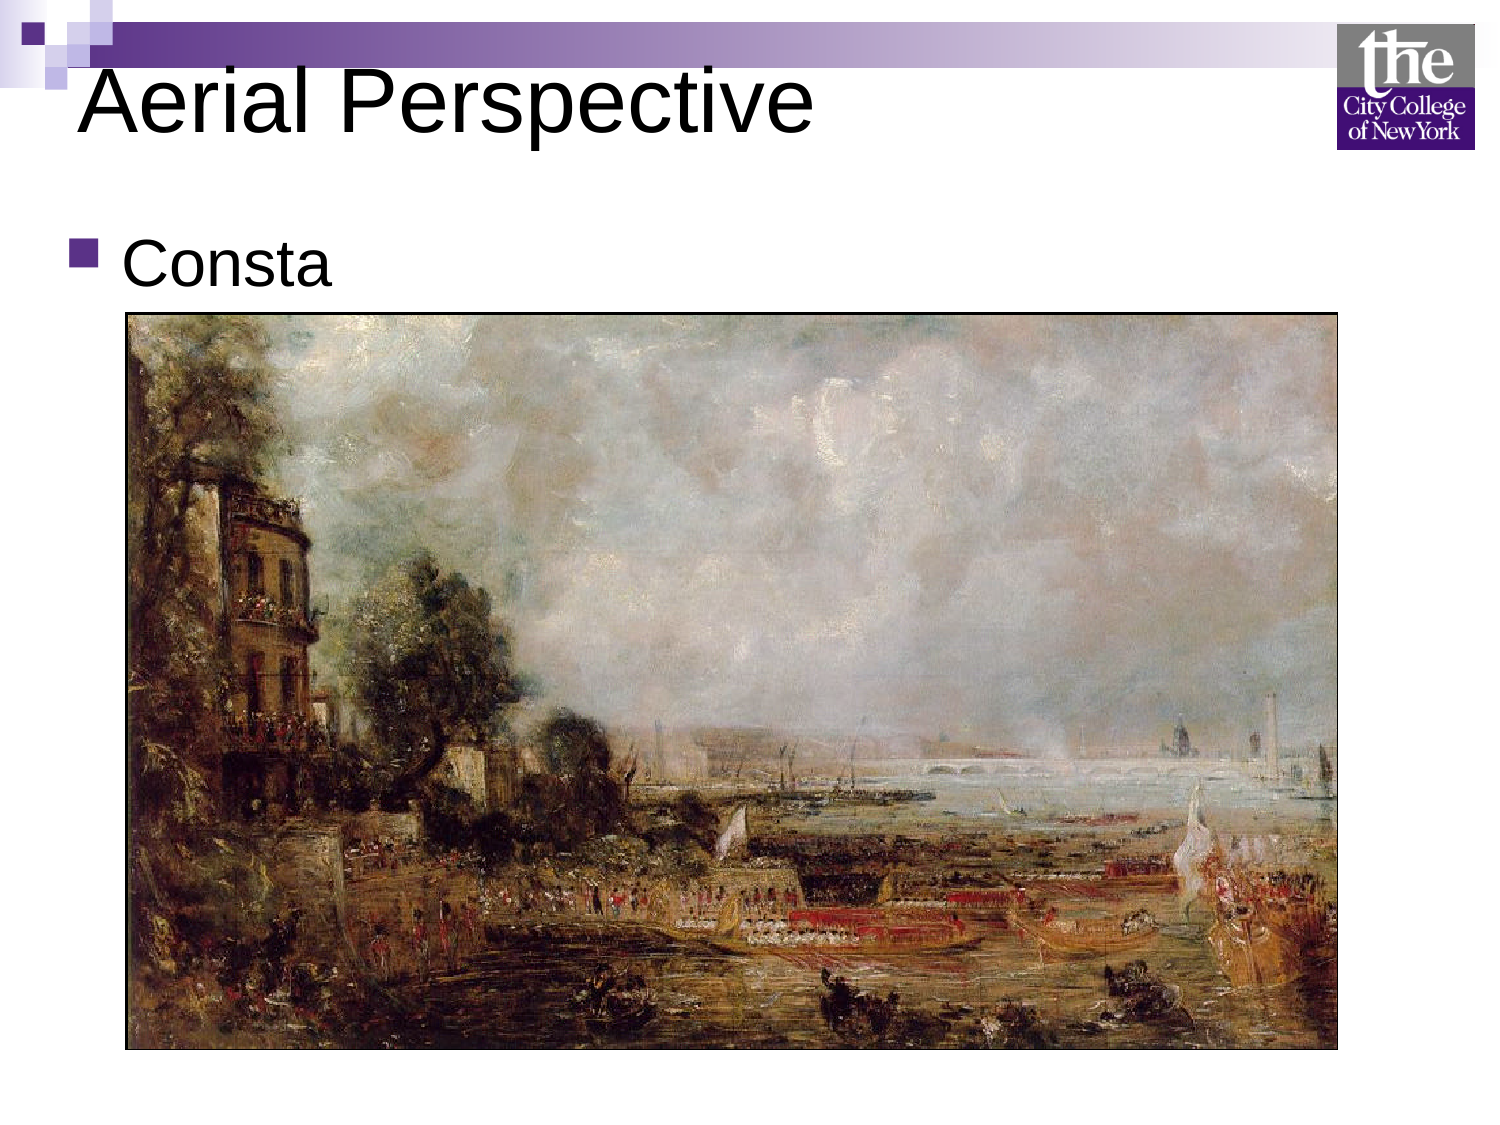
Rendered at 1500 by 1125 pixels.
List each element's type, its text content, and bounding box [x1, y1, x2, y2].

picture [1337, 24, 1475, 46]
list Constable [49, 212, 382, 288]
title Aerial Perspective [62, 46, 1477, 147]
picture [124, 312, 1338, 1051]
